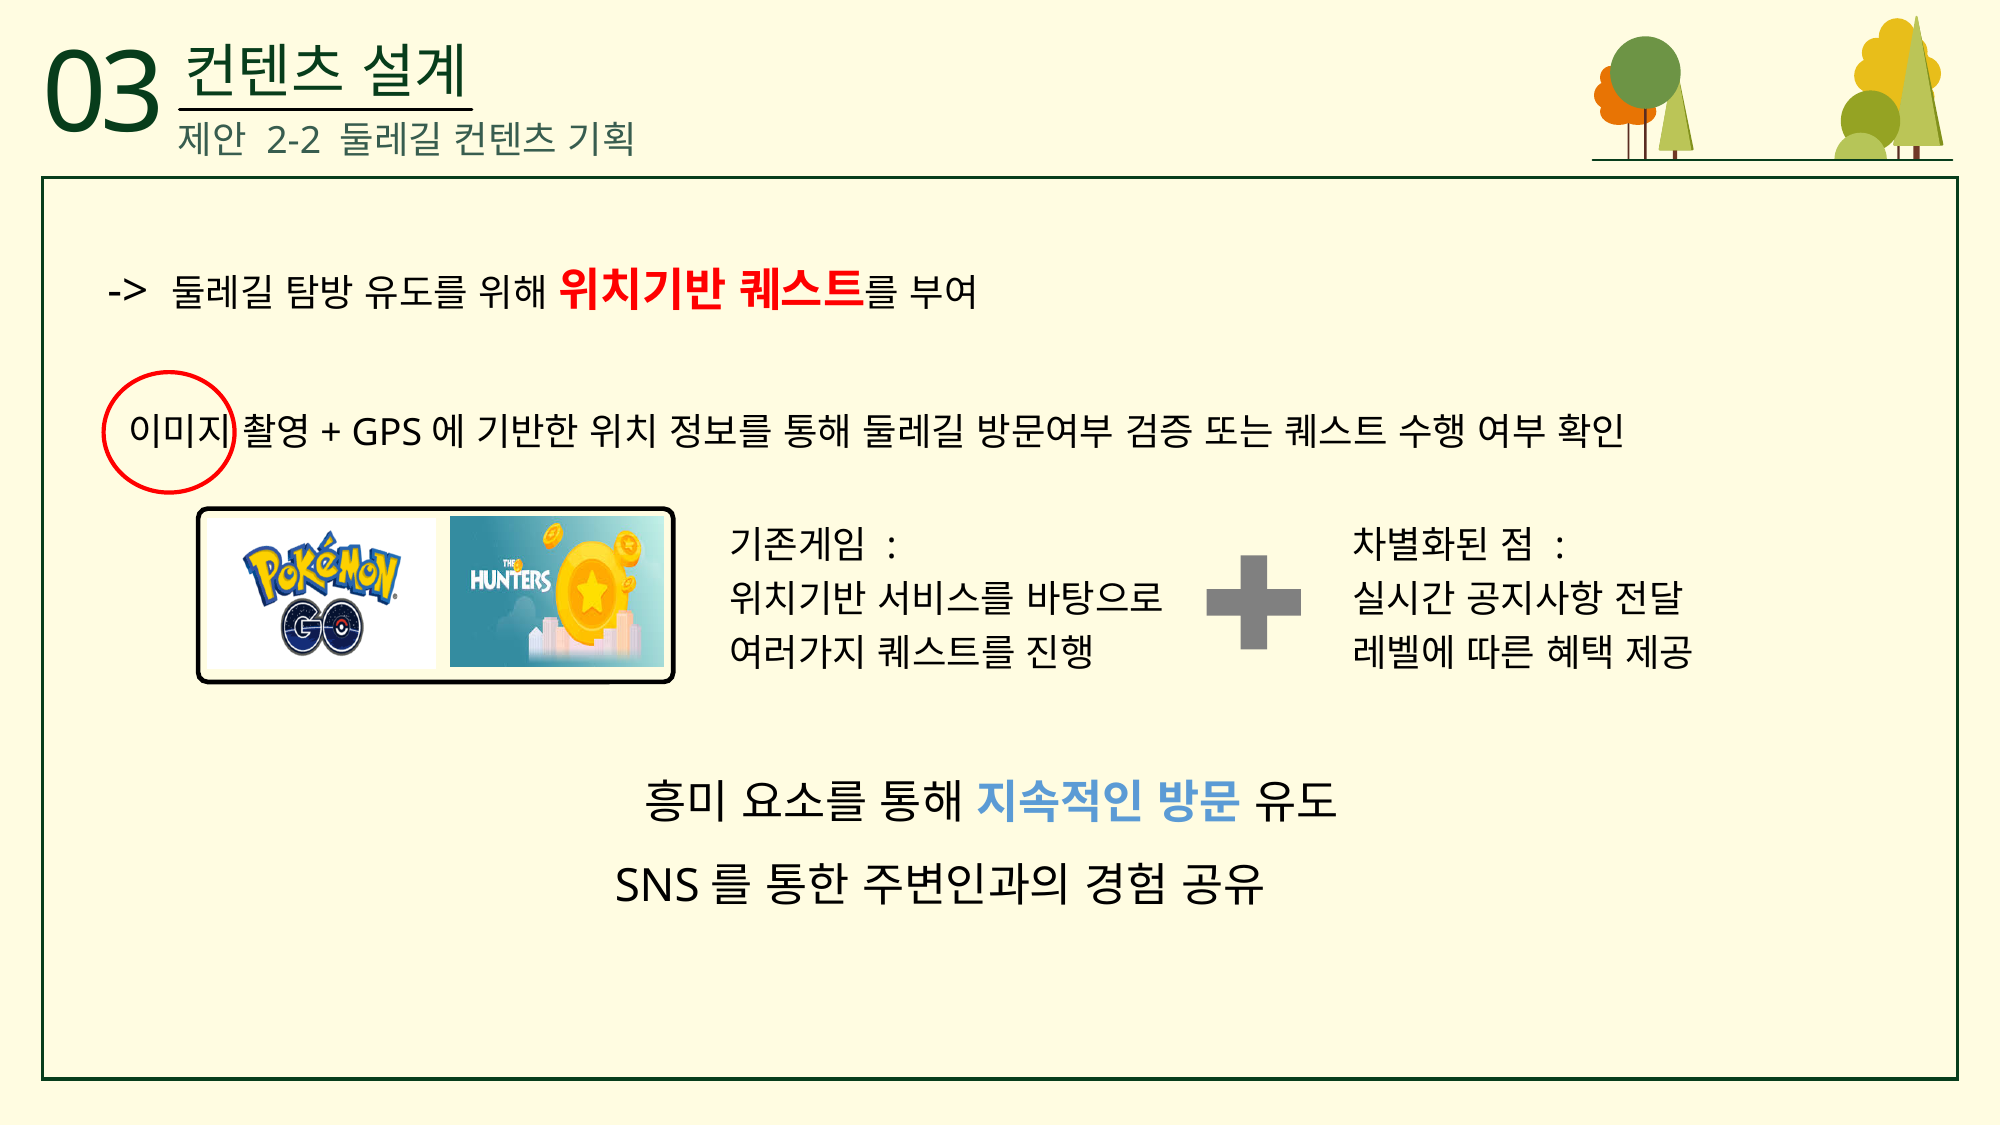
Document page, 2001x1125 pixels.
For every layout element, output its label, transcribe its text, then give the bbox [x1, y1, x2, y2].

text_box 03 [27, 11, 180, 162]
text_box 제안 2-2 둘레길 컨텐츠 기획 [163, 108, 652, 169]
text_box [112, 371, 226, 400]
text_box -> 둘레길 탐방 유도를 위해 위치기반 퀘스트를 부여 [92, 253, 1737, 324]
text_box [96, 400, 1928, 913]
text_box 컨텐츠 설계 [169, 26, 500, 108]
text_box [42, 176, 1958, 1080]
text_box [1592, 16, 1953, 187]
